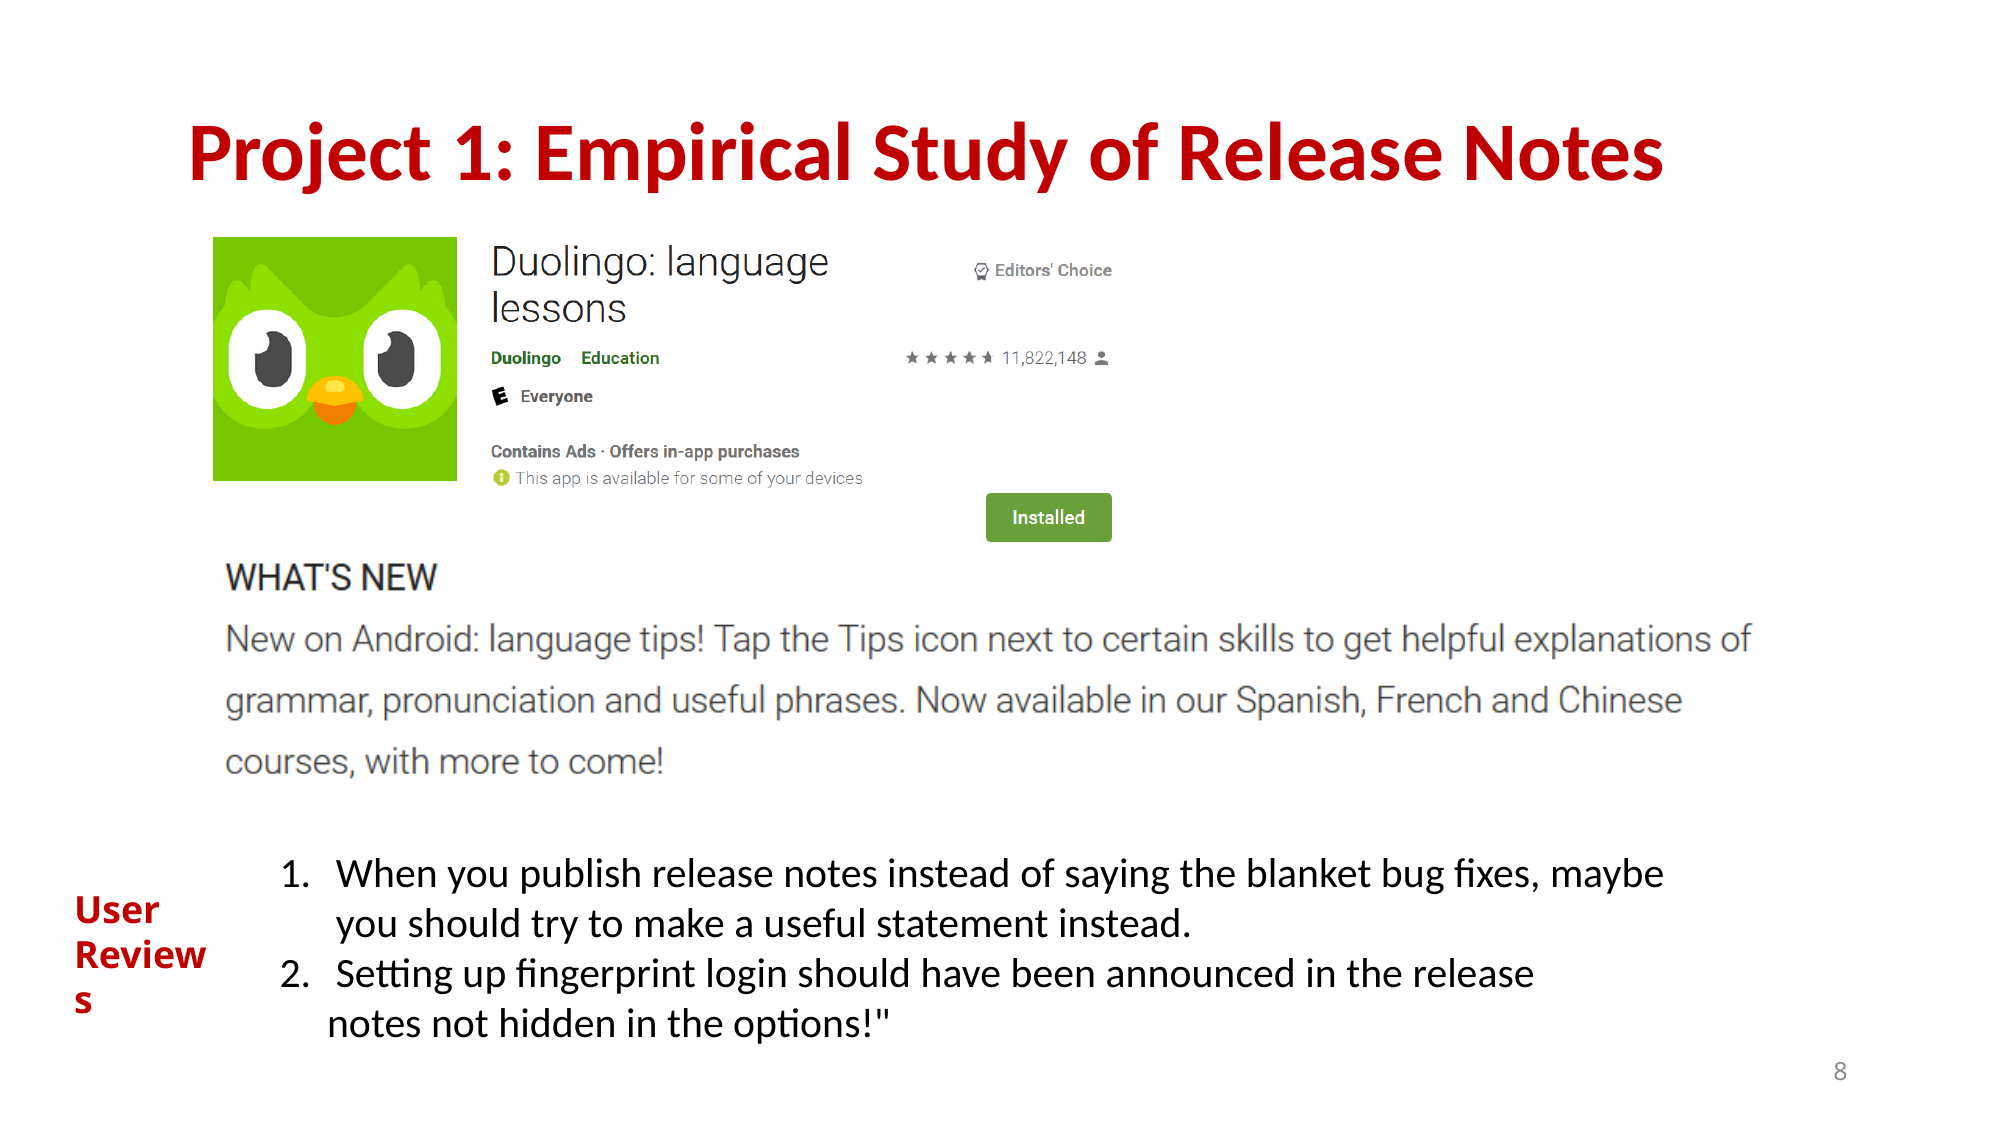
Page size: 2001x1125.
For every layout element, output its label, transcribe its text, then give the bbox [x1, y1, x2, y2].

picture [188, 215, 1848, 832]
text_box When you publish release notes instead of saying the blanket bug fixes, maybe you should try to make a useful statement instead. Setting up fingerprint login should have been announced in the release notes not hidden in the options!" [264, 838, 1745, 1103]
title Project 1: Empirical Study of Release Notes [173, 44, 1899, 263]
slide_number 8 [1745, 1042, 1863, 1103]
text_box User Reviews [59, 878, 239, 1028]
